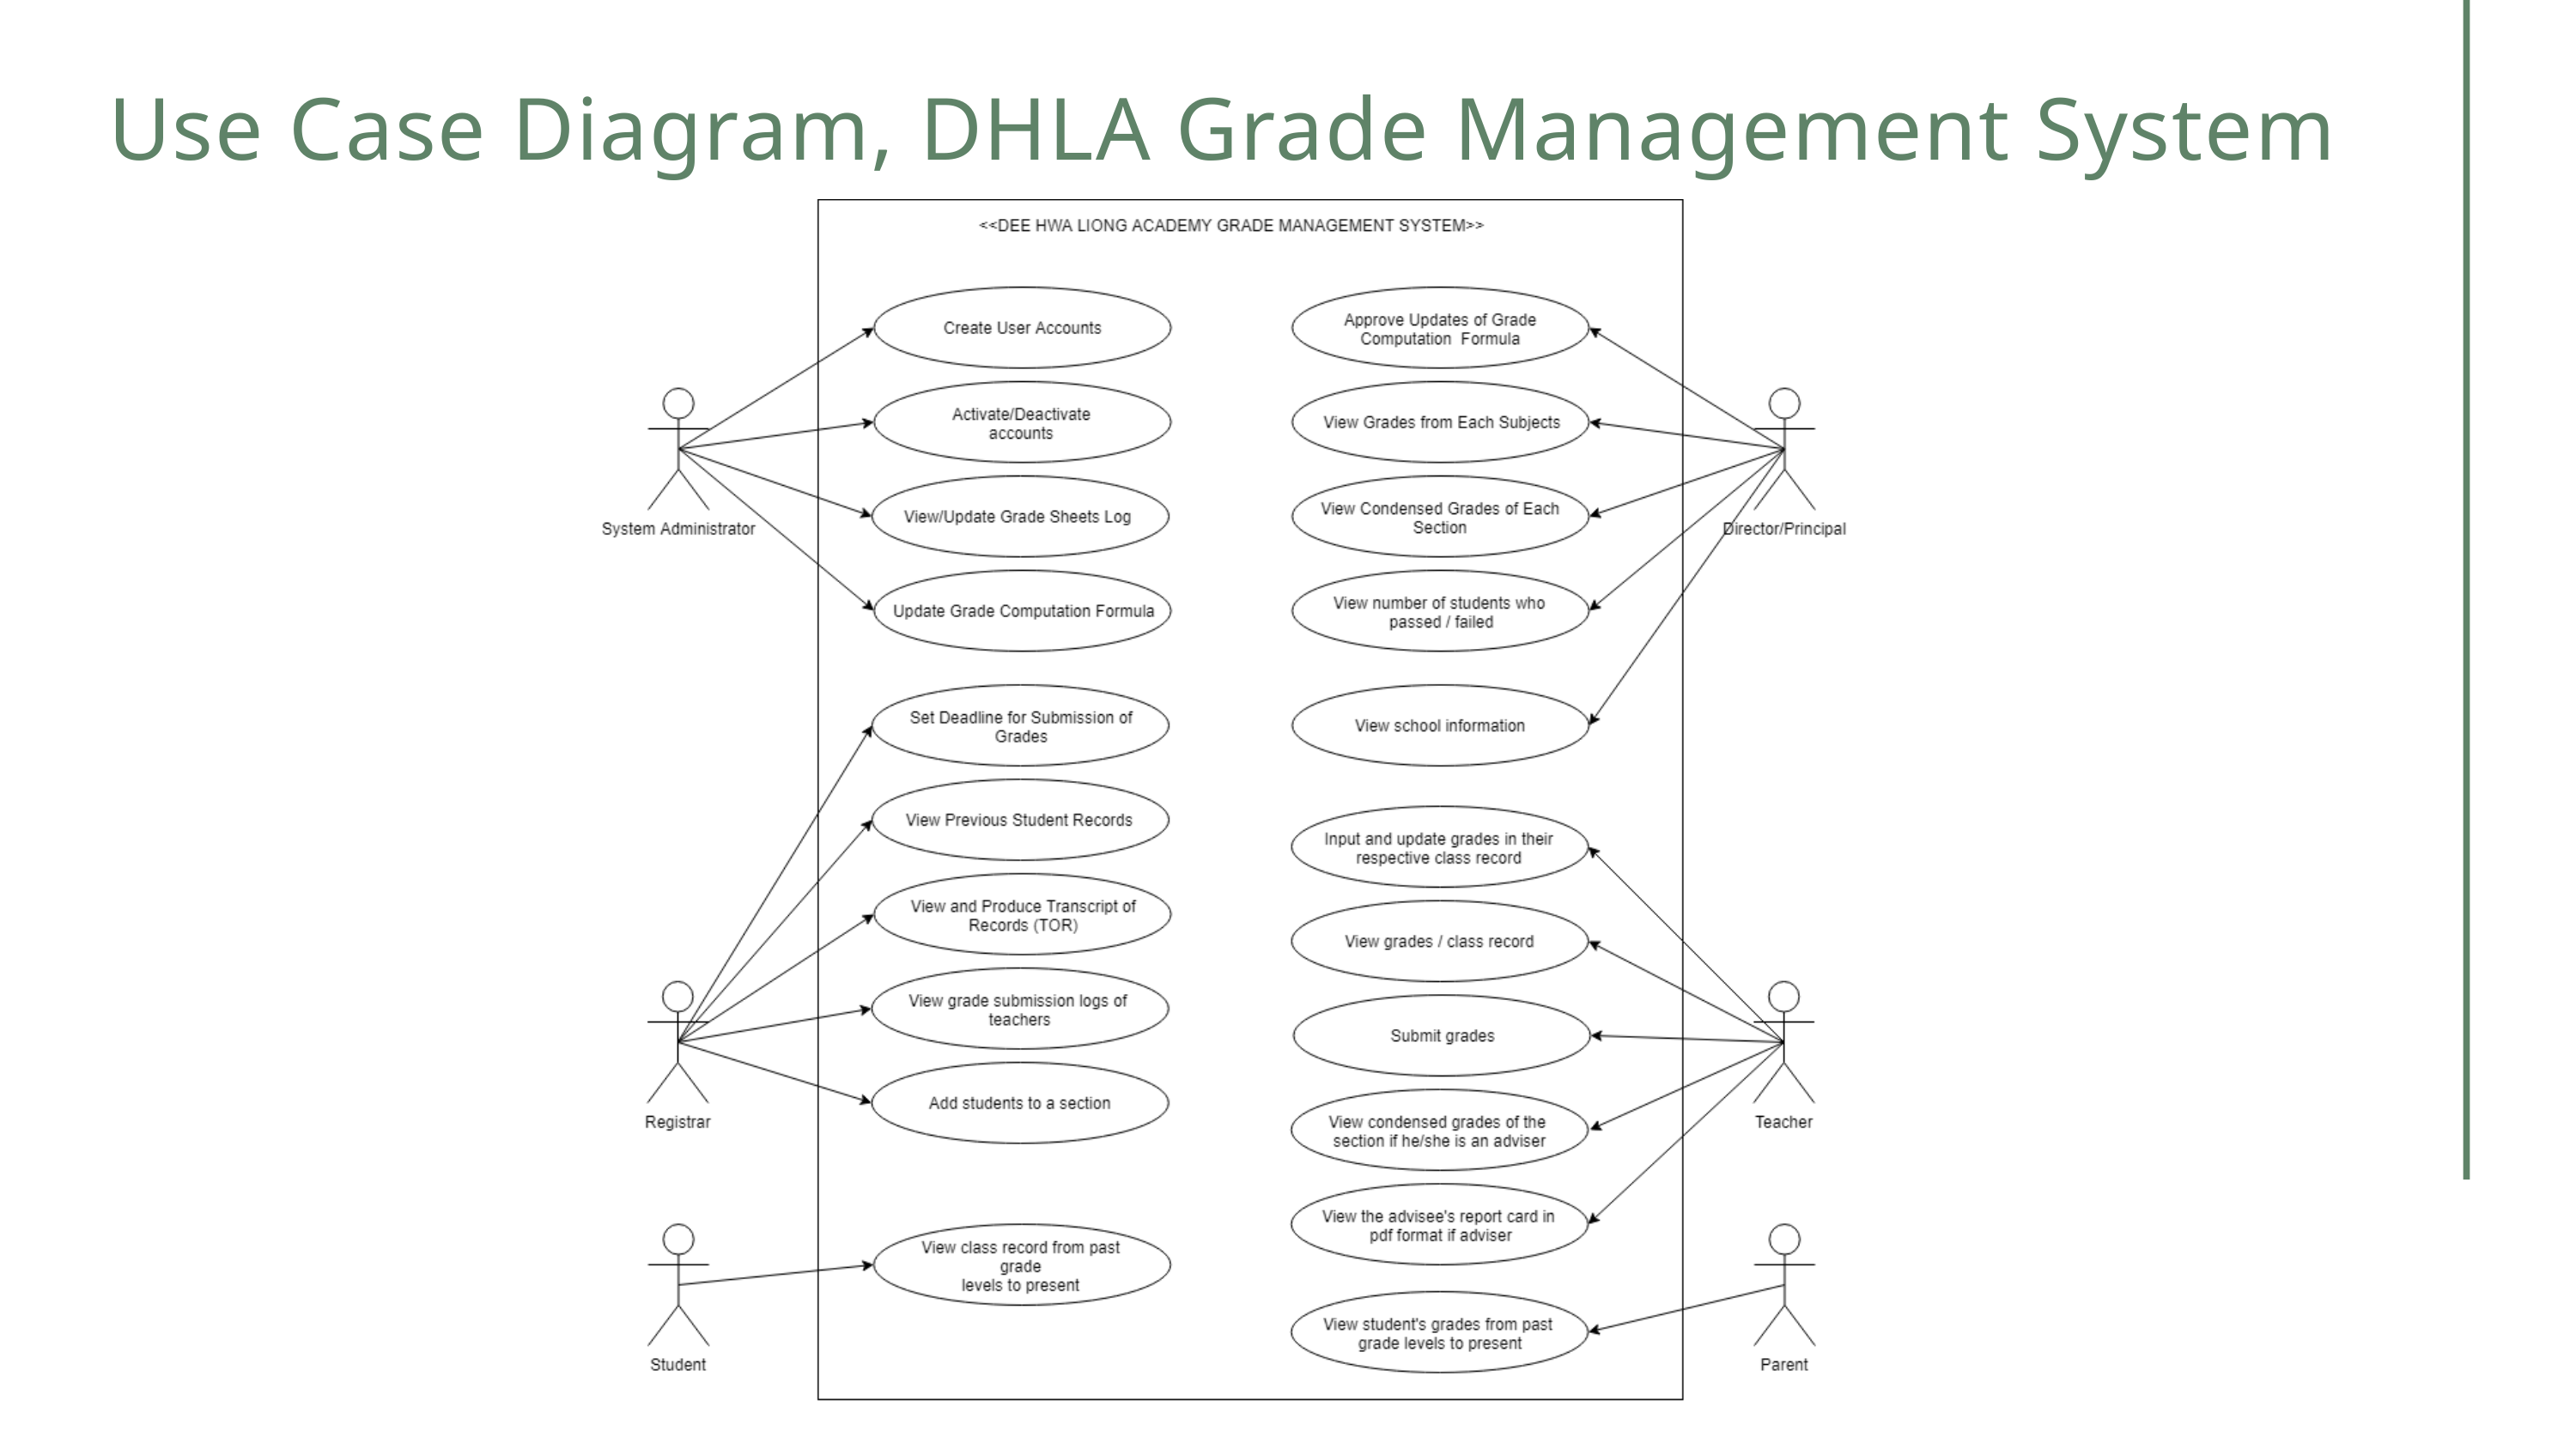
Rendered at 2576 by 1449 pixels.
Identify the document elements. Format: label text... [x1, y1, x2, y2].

picture [601, 199, 1847, 1403]
text_box Use Case Diagram, DHLA Grade Management System [98, 69, 2350, 178]
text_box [2395, 0, 2532, 1403]
